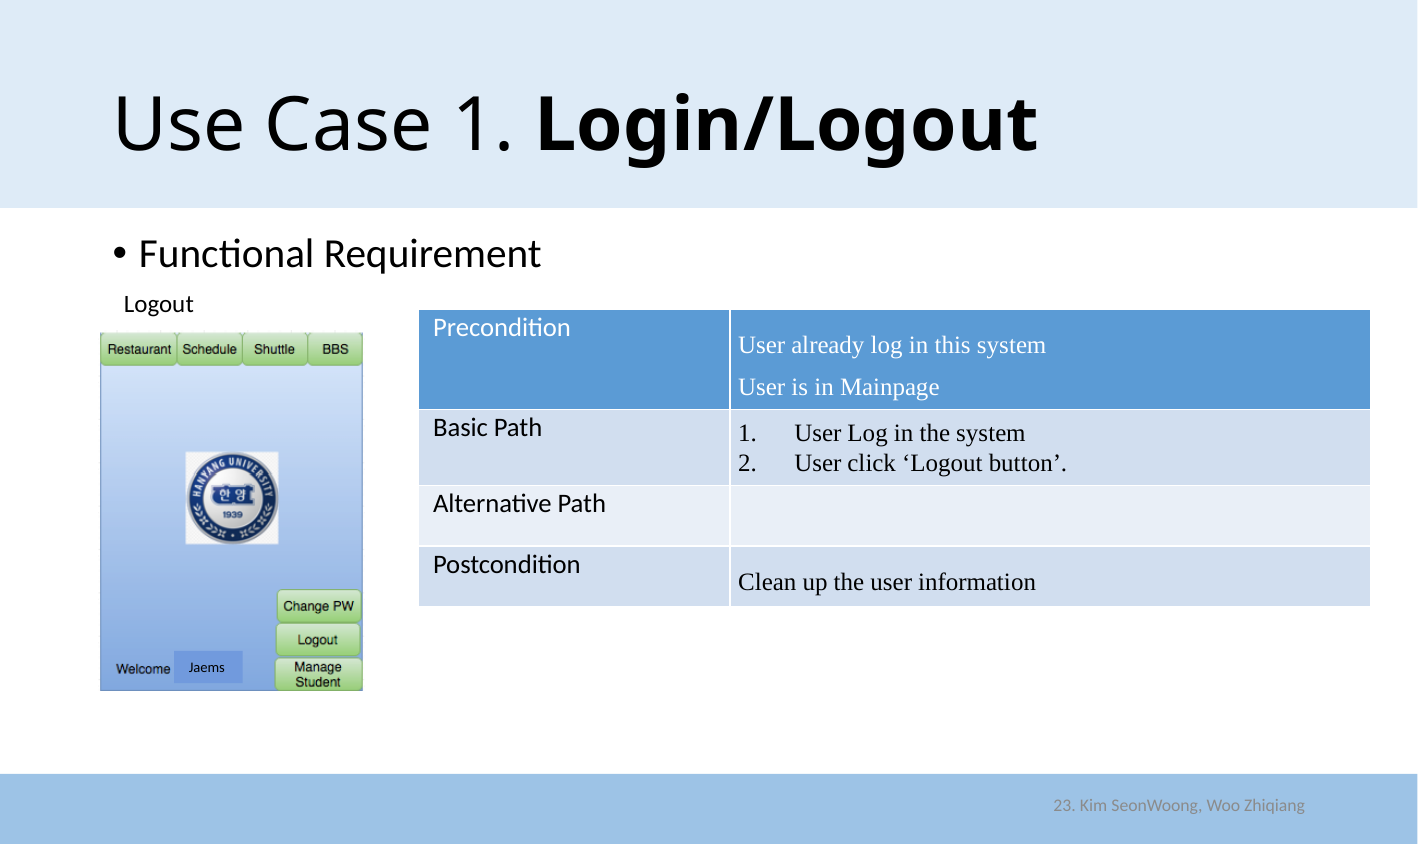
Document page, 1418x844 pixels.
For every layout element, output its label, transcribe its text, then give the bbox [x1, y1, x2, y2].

title Use Case 1. Login/Logout [97, 44, 1320, 208]
table_cell Clean up the user information [731, 547, 1370, 606]
picture [98, 330, 365, 691]
table_cell Postcondition [419, 547, 729, 606]
table_cell Basic Path [419, 410, 729, 485]
table_header Precondition [419, 310, 729, 409]
table_header User already log in this system User is in Mainpage [731, 310, 1370, 409]
list Functional Requirement Logout [97, 224, 1320, 760]
table_cell [731, 486, 1370, 545]
slide_number 23. Kim SeonWoong, Woo Zhiqiang [1001, 782, 1320, 827]
table_cell Alternative Path [419, 486, 729, 545]
table_cell User Log in the system User click ‘Logout button’. [731, 410, 1370, 485]
